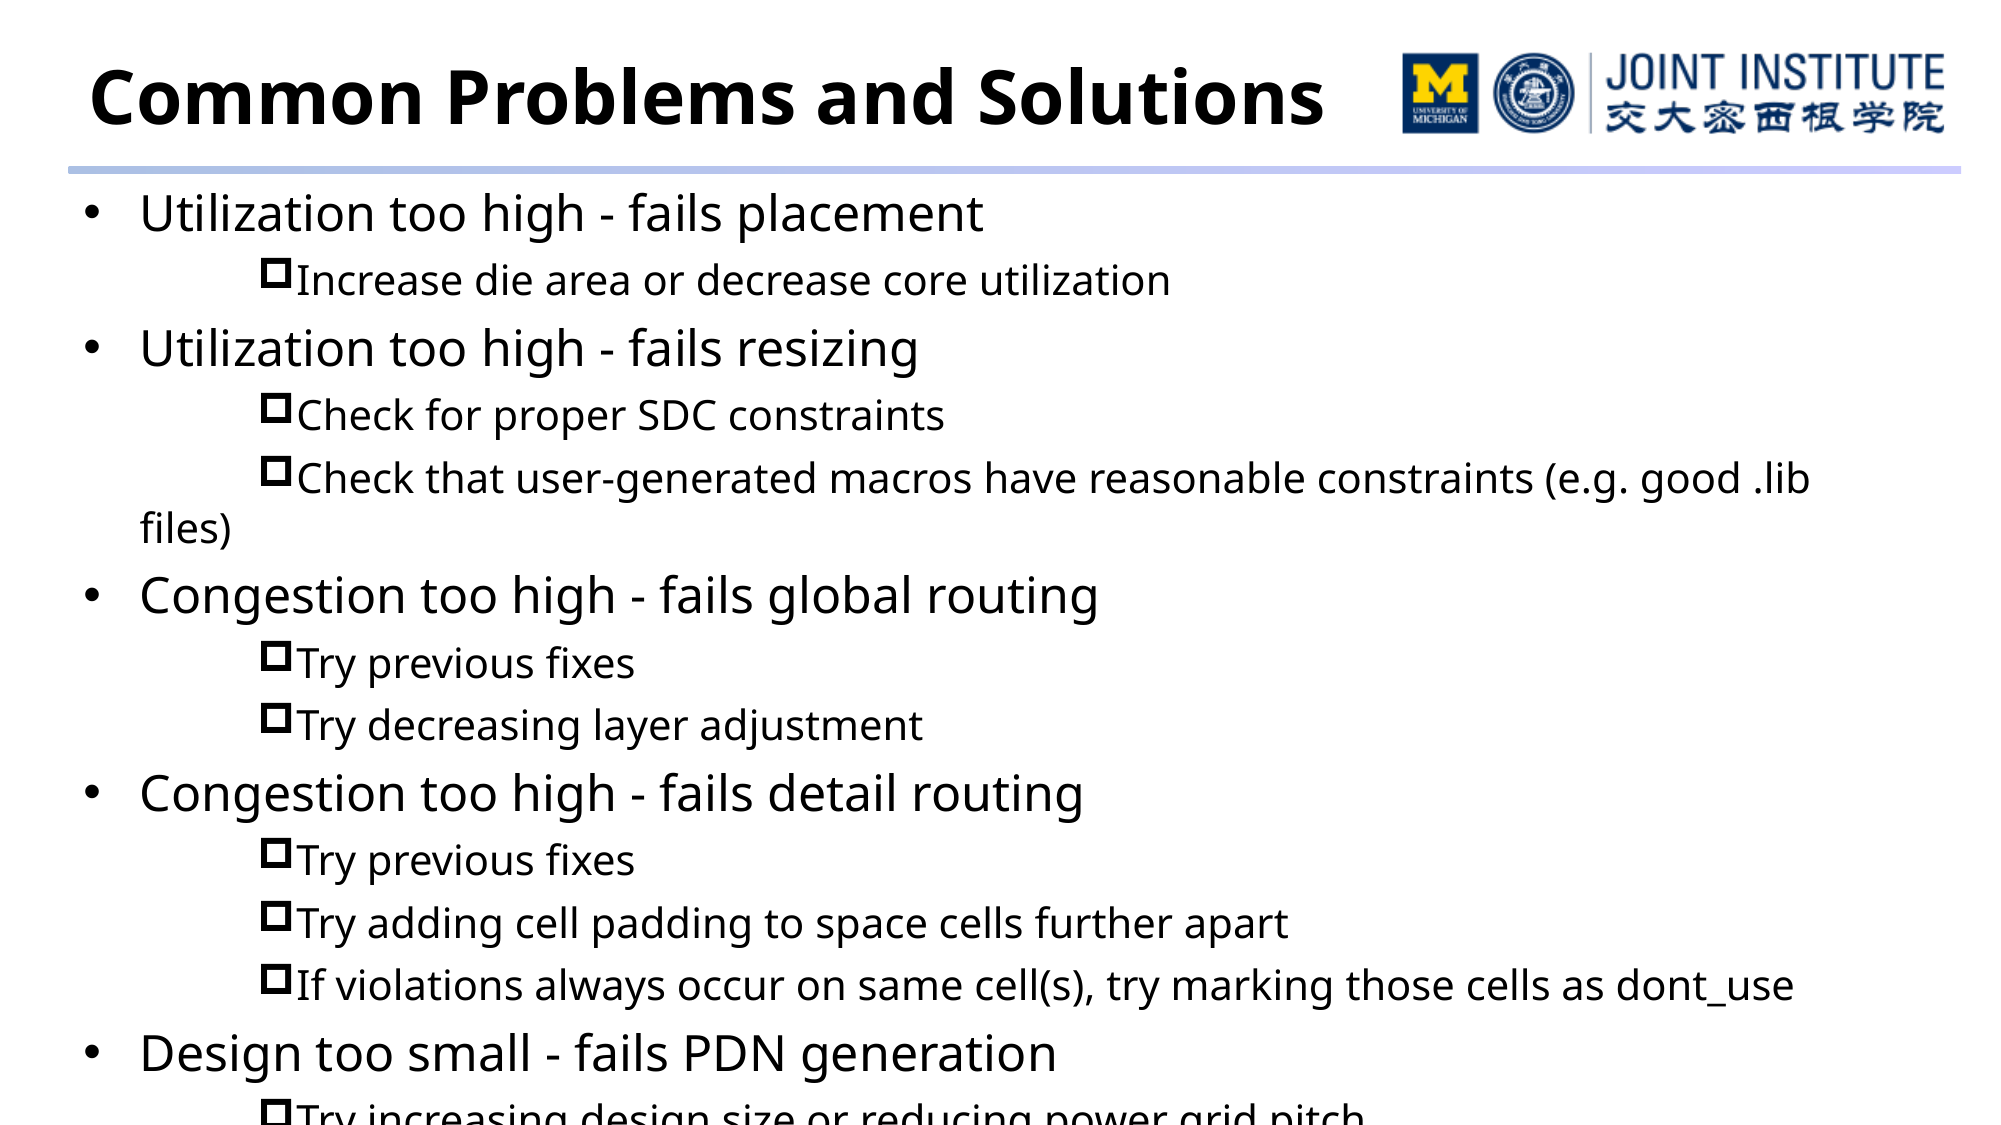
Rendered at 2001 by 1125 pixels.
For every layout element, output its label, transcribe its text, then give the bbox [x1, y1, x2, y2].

text_box Common Problems and Solutions [73, 41, 1342, 147]
text_box Utilization too high - fails placement Increase die area or decrease core utilization Utilization too high - fails resizing Check for proper SDC constraints Check that user-generated macros have reasonable constraints (e.g. good .lib files) Congestion too high - fails global routing Try previous fixes Try decreasing layer adjustment Congestion too high - fails detail routing Try previous fixes Try adding cell padding to space cells further apart If violations always occur on same cell(s), try marking those cells as dont_use Design too small - fails PDN generation Try increasing design size or reducing power grid pitch [68, 173, 1875, 1125]
text_box [68, 165, 1962, 175]
picture [1401, 47, 1946, 142]
